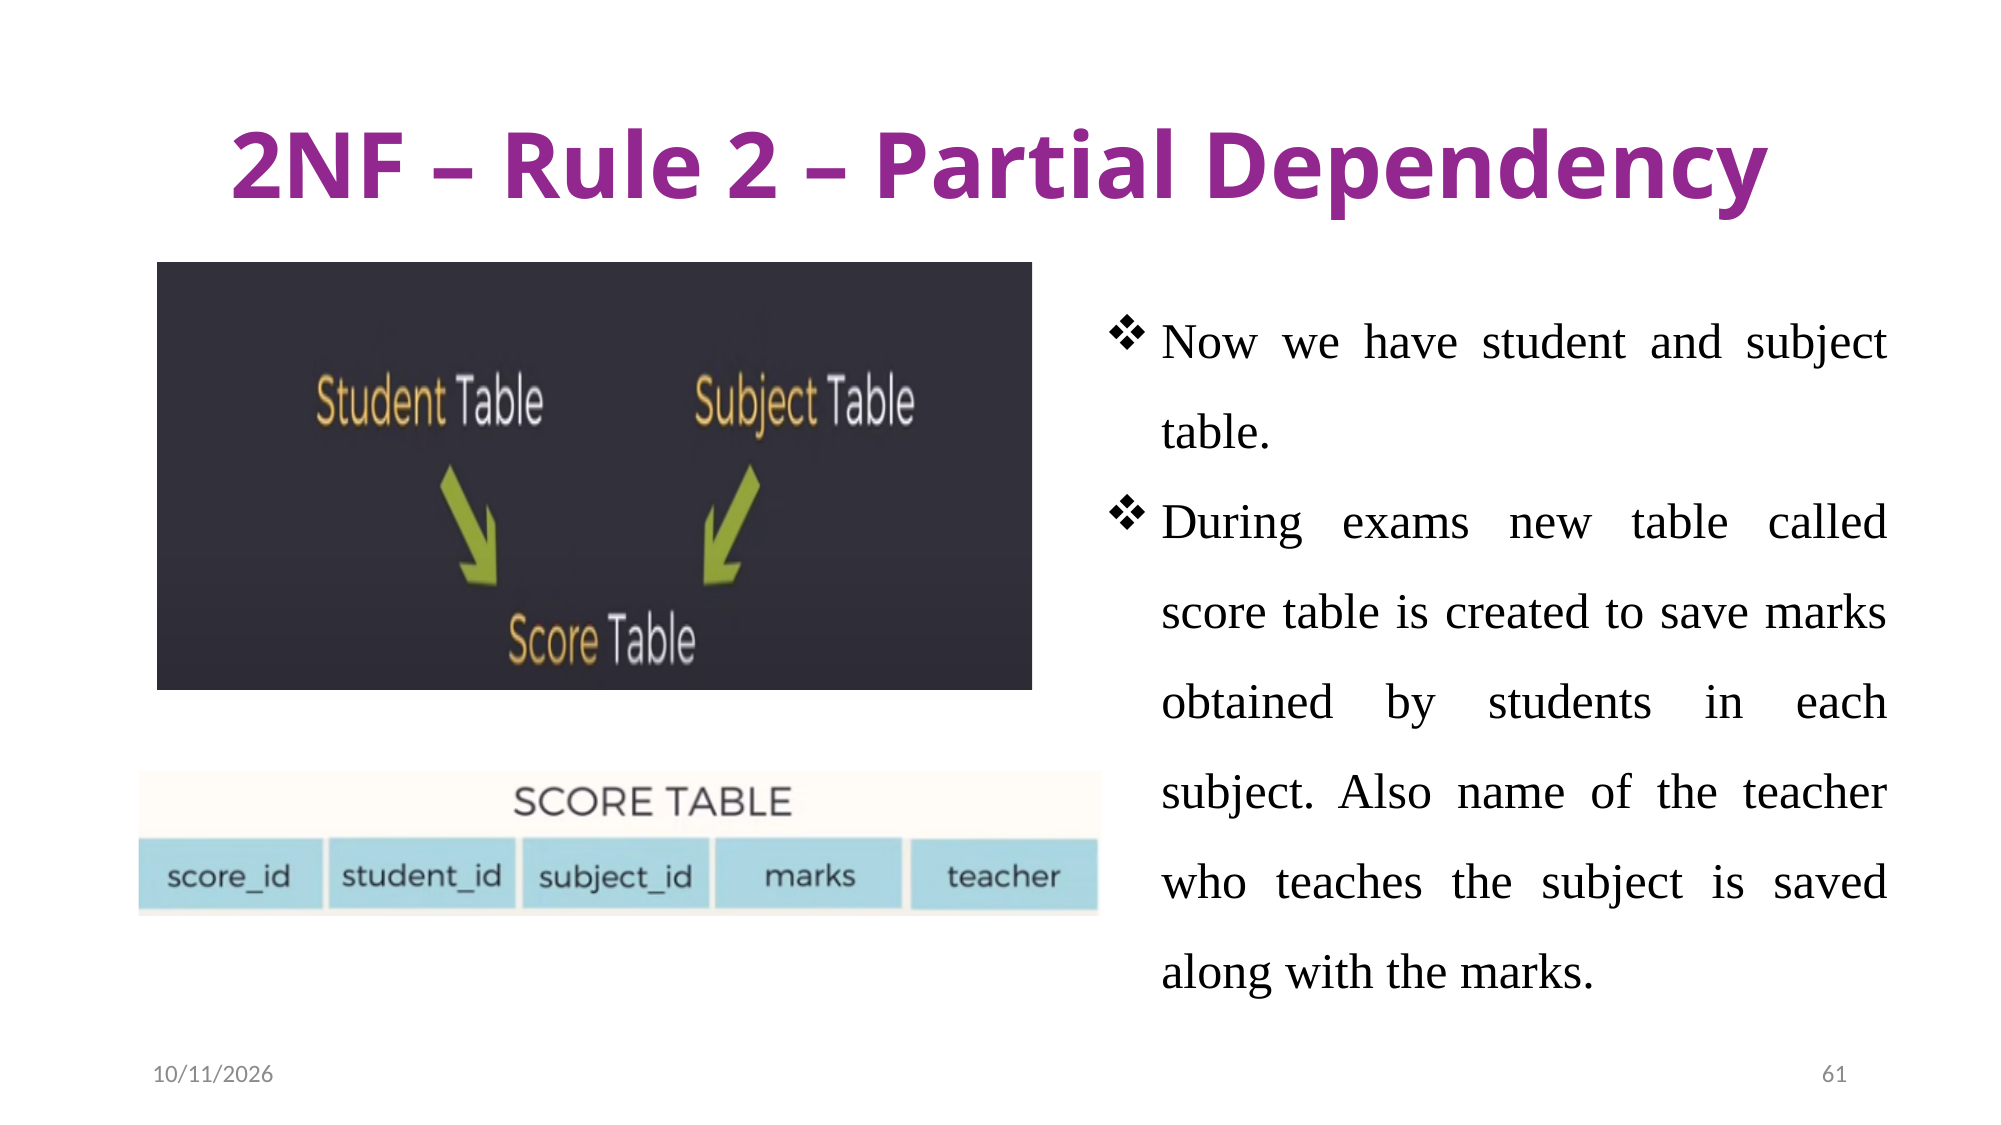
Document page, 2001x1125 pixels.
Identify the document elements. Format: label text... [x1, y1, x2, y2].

text_box Now we have student and subject table. During exams new table called score table is created to save marks obtained by students in each subject. Also name of the teacher who teaches the subject is saved along with the marks. [1090, 270, 1903, 1006]
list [156, 262, 1033, 690]
title 2NF – Rule 2 – Partial Dependency [137, 59, 1863, 278]
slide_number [137, 1042, 588, 1103]
slide_number 61 [1412, 1042, 1863, 1103]
picture [138, 771, 1102, 916]
